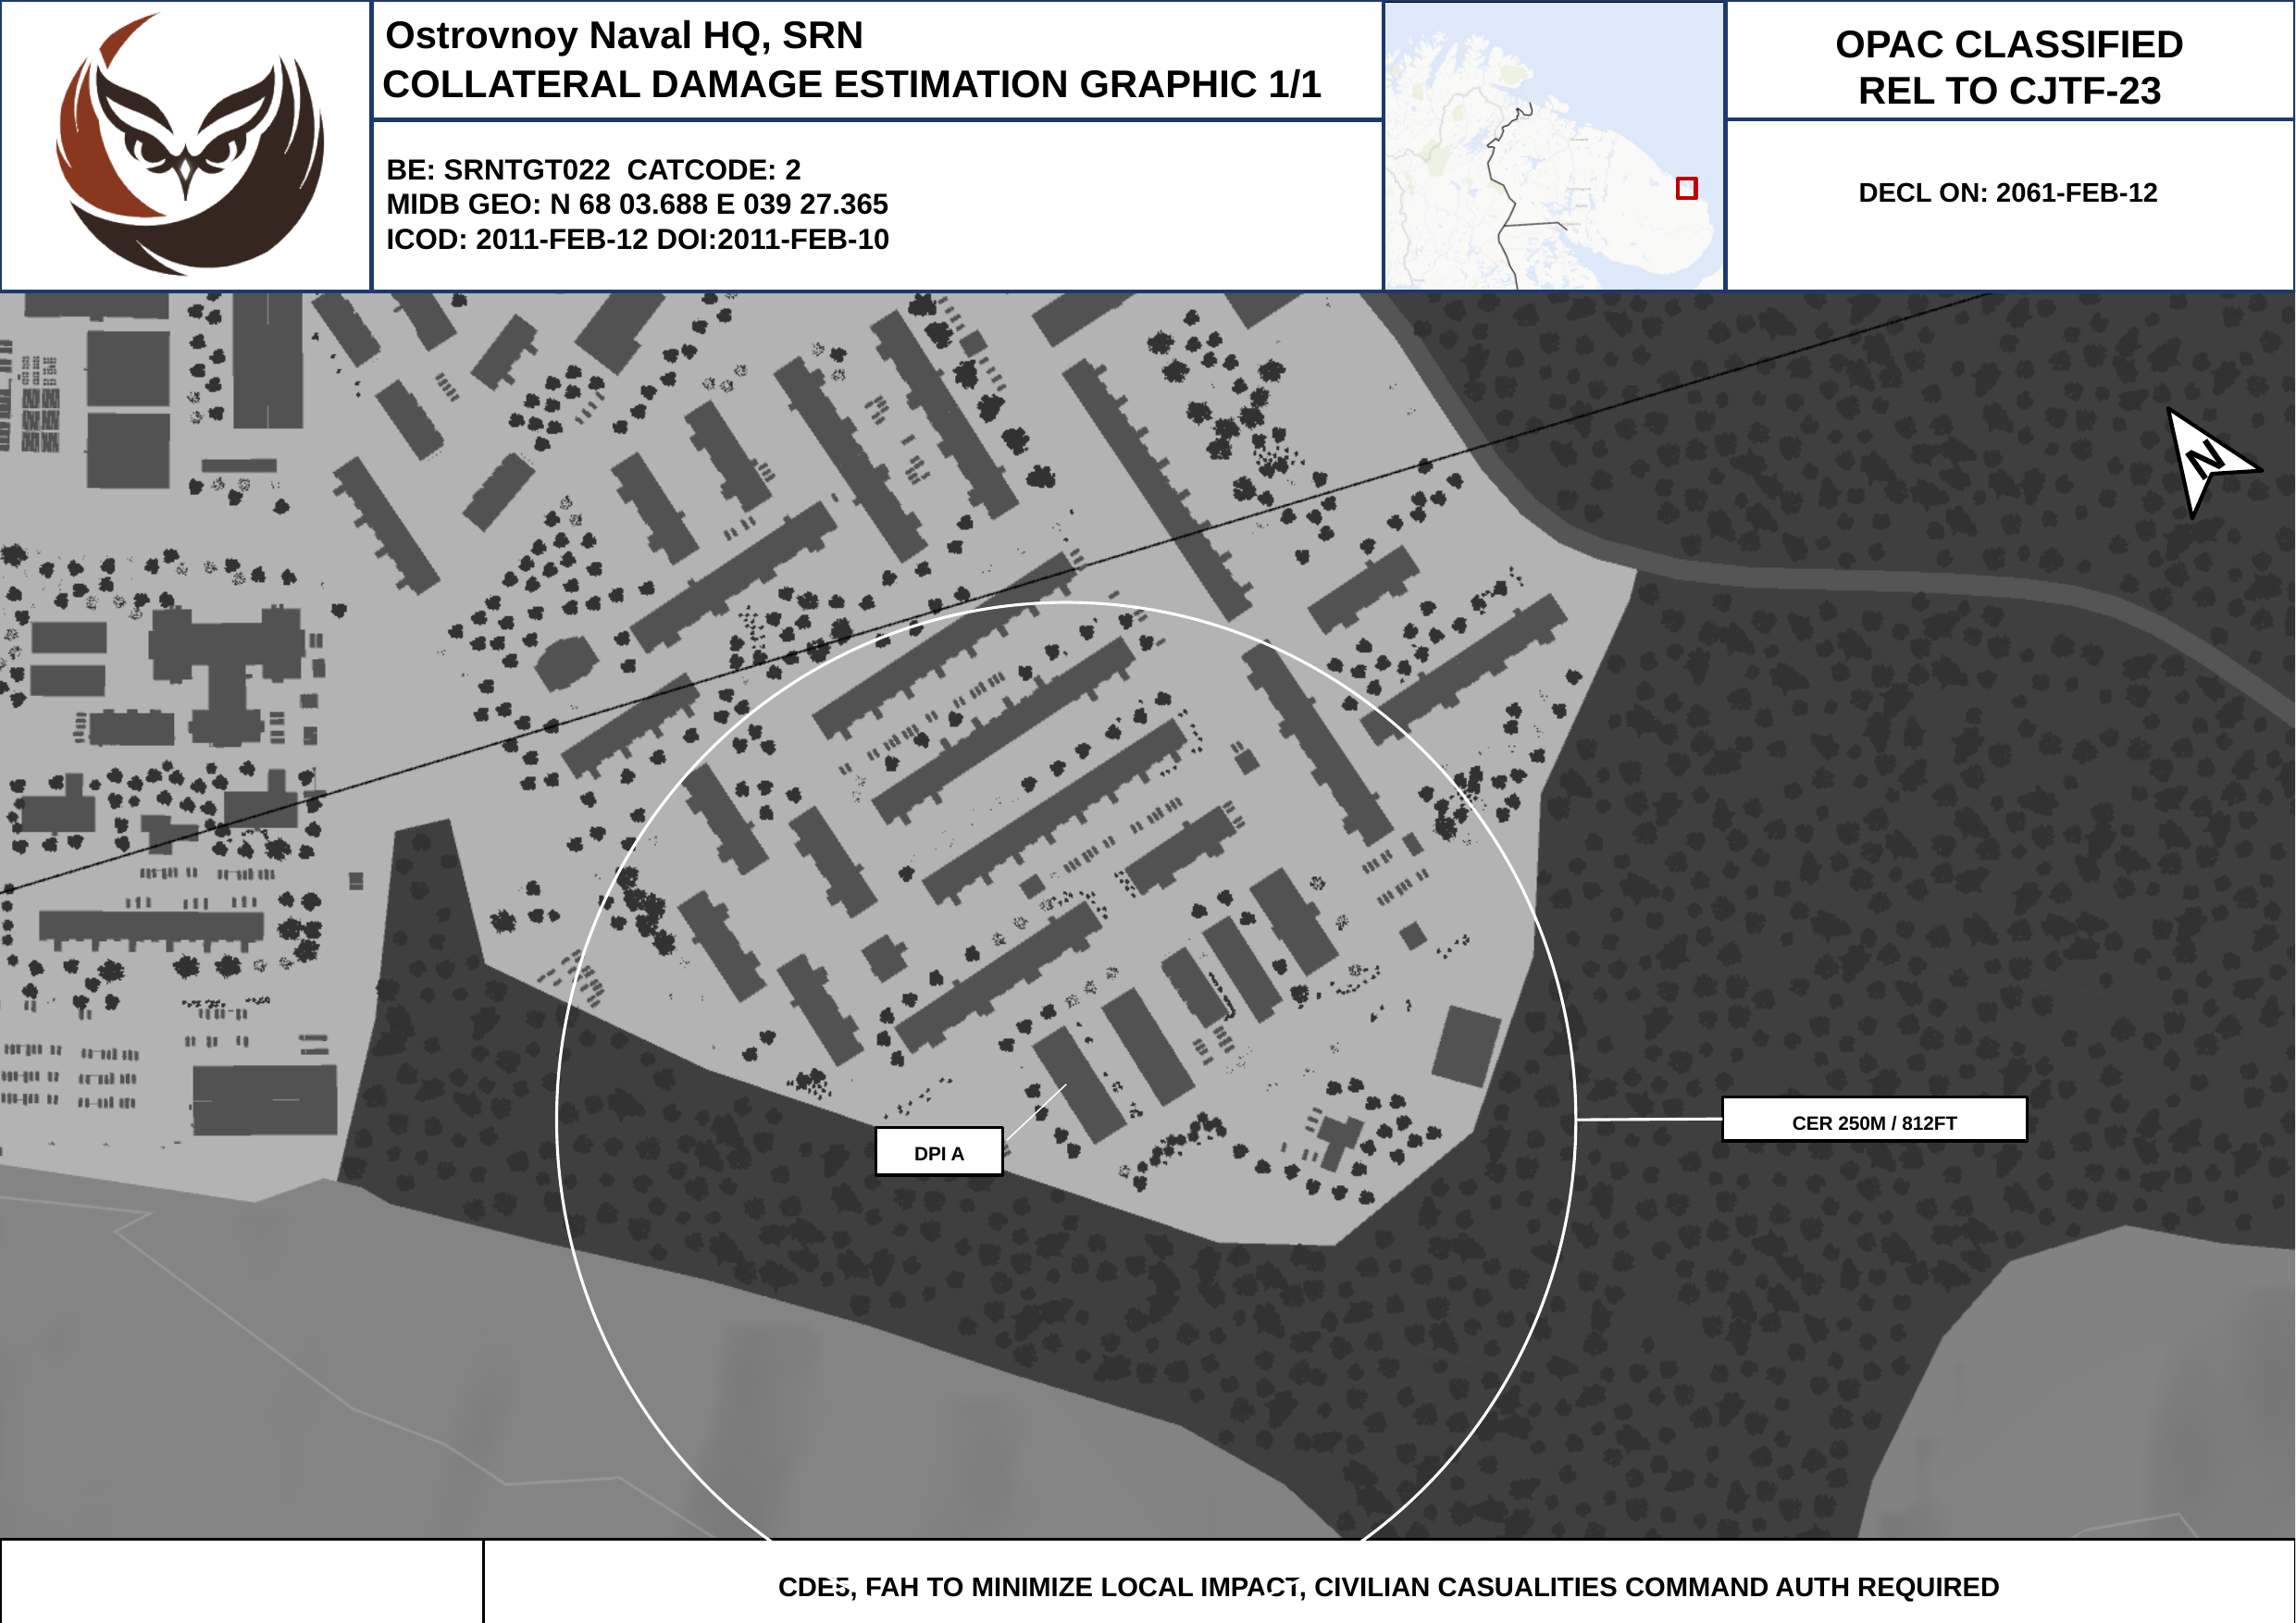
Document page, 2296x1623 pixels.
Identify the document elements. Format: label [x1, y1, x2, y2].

text_box [0, 0, 2296, 302]
text_box [1006, 1084, 1067, 1141]
picture [0, 302, 2296, 1623]
text_box [2154, 399, 2240, 505]
